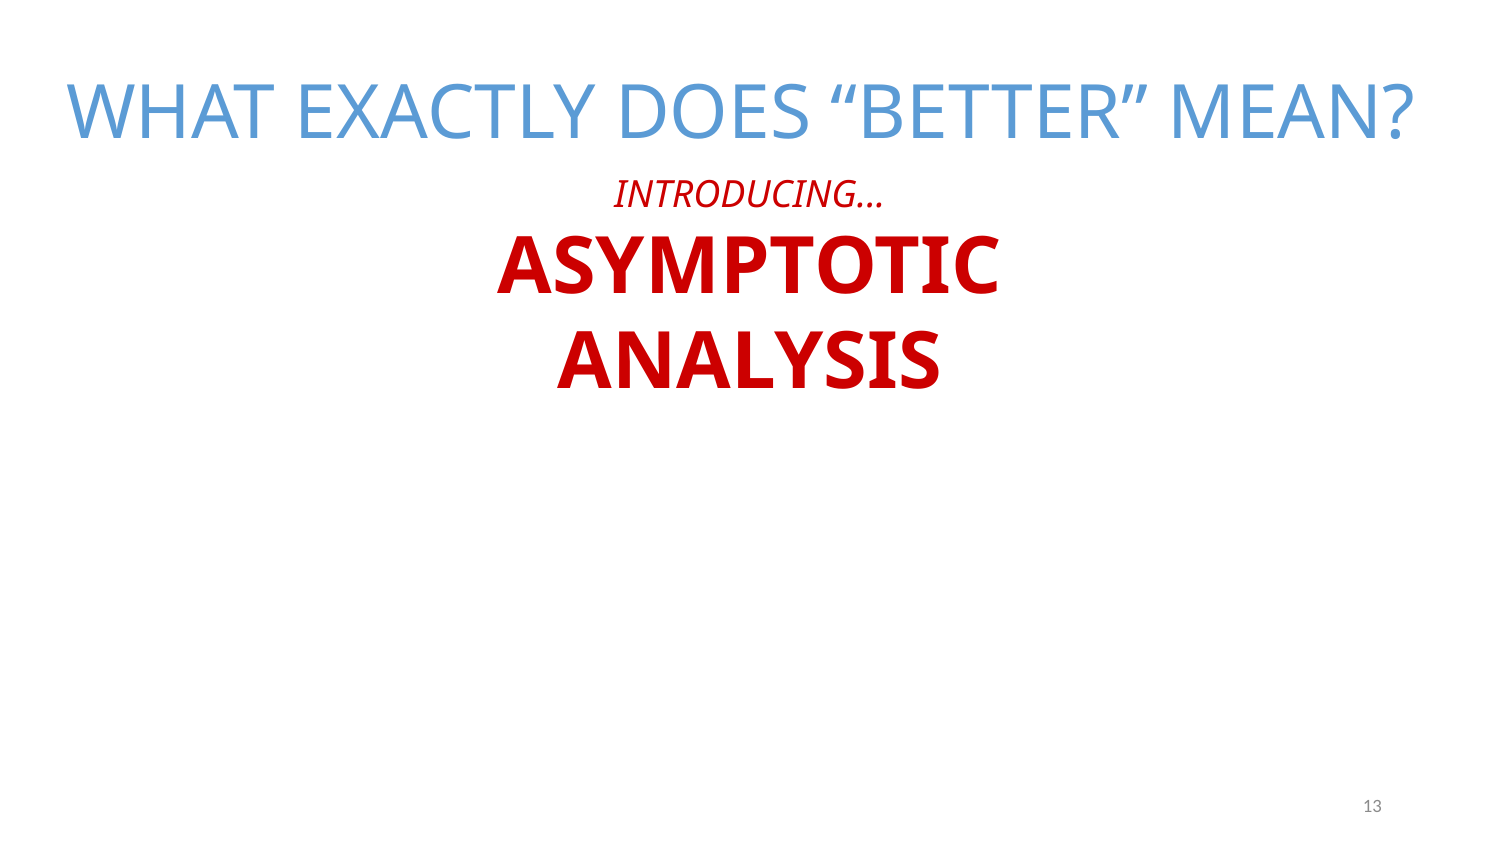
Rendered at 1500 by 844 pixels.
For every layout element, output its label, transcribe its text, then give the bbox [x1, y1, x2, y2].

text_box INTRODUCING... ASYMPTOTIC ANALYSIS [305, 204, 1195, 370]
slide_number 13 [1059, 782, 1397, 827]
title WHAT EXACTLY DOES “BETTER” MEAN? [51, 60, 1449, 167]
